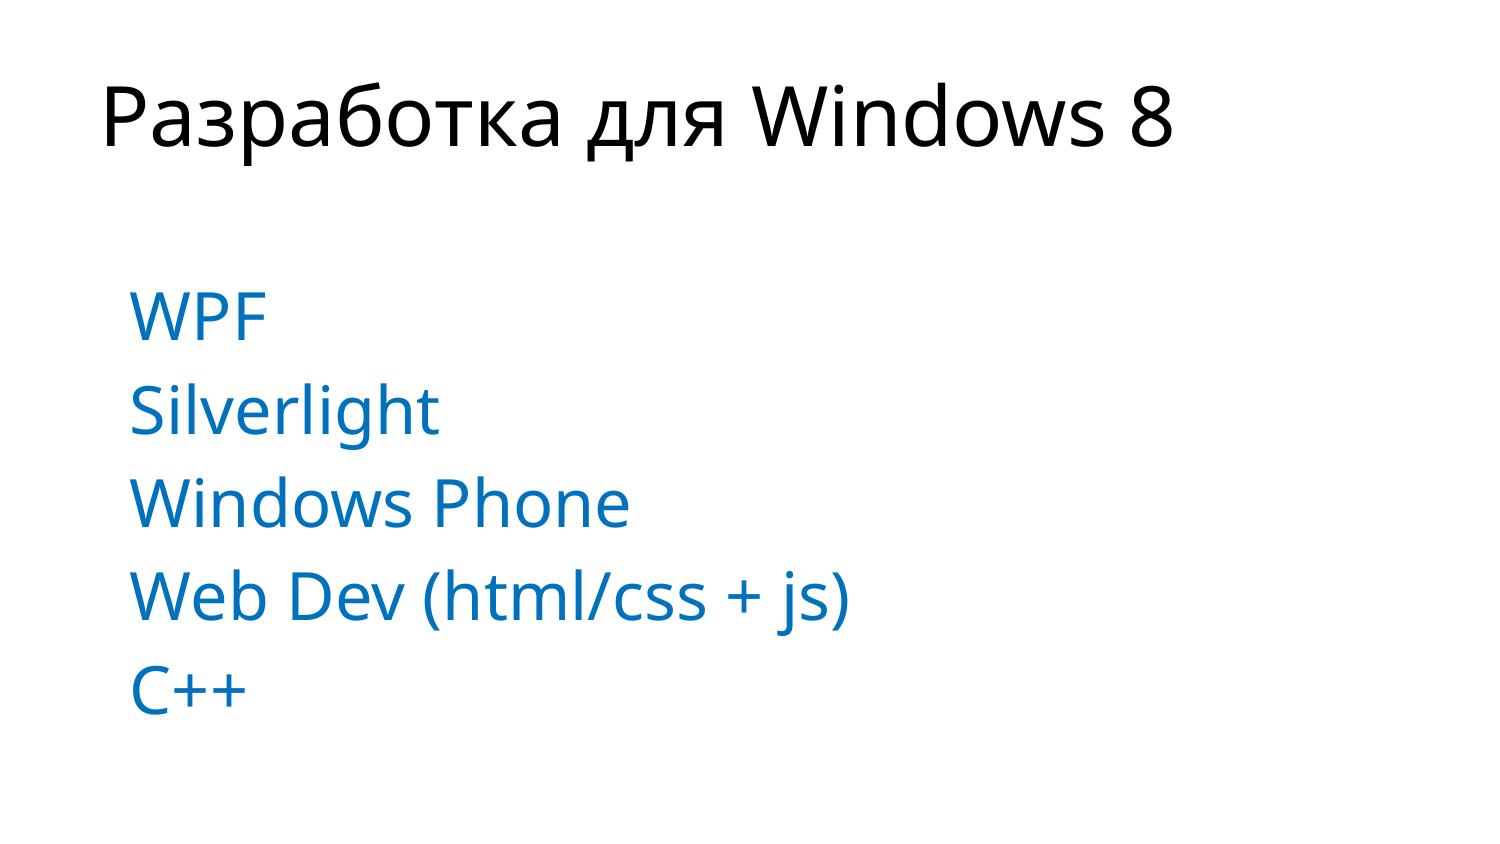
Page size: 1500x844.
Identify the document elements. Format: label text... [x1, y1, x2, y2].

title Разработка для Windows 8 [55, 52, 1444, 171]
list WPF Silverlight Windows Phone Web Dev (html/css + js) C++ [129, 274, 1444, 777]
